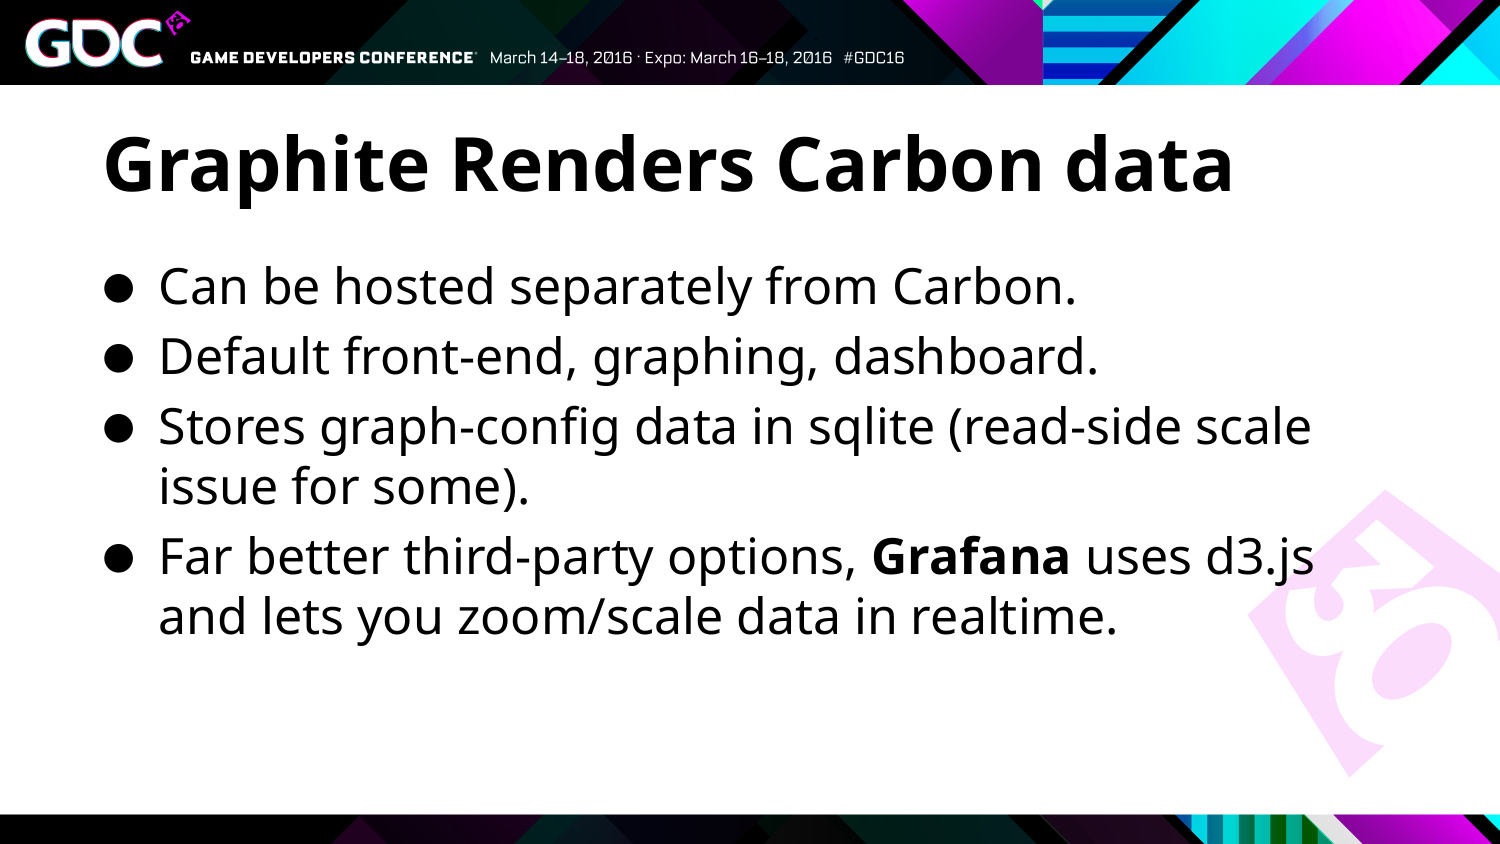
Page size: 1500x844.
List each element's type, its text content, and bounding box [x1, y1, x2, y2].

title Graphite Renders Carbon data [87, 109, 1413, 238]
list Can be hosted separately from Carbon. Default front-end, graphing, dashboard. Stores graph-config data in sqlite (read-side scale issue for some). Far better third-party options, Grafana uses d3.js and lets you zoom/scale data in realtime. [87, 246, 1413, 697]
picture [0, 0, 1500, 844]
